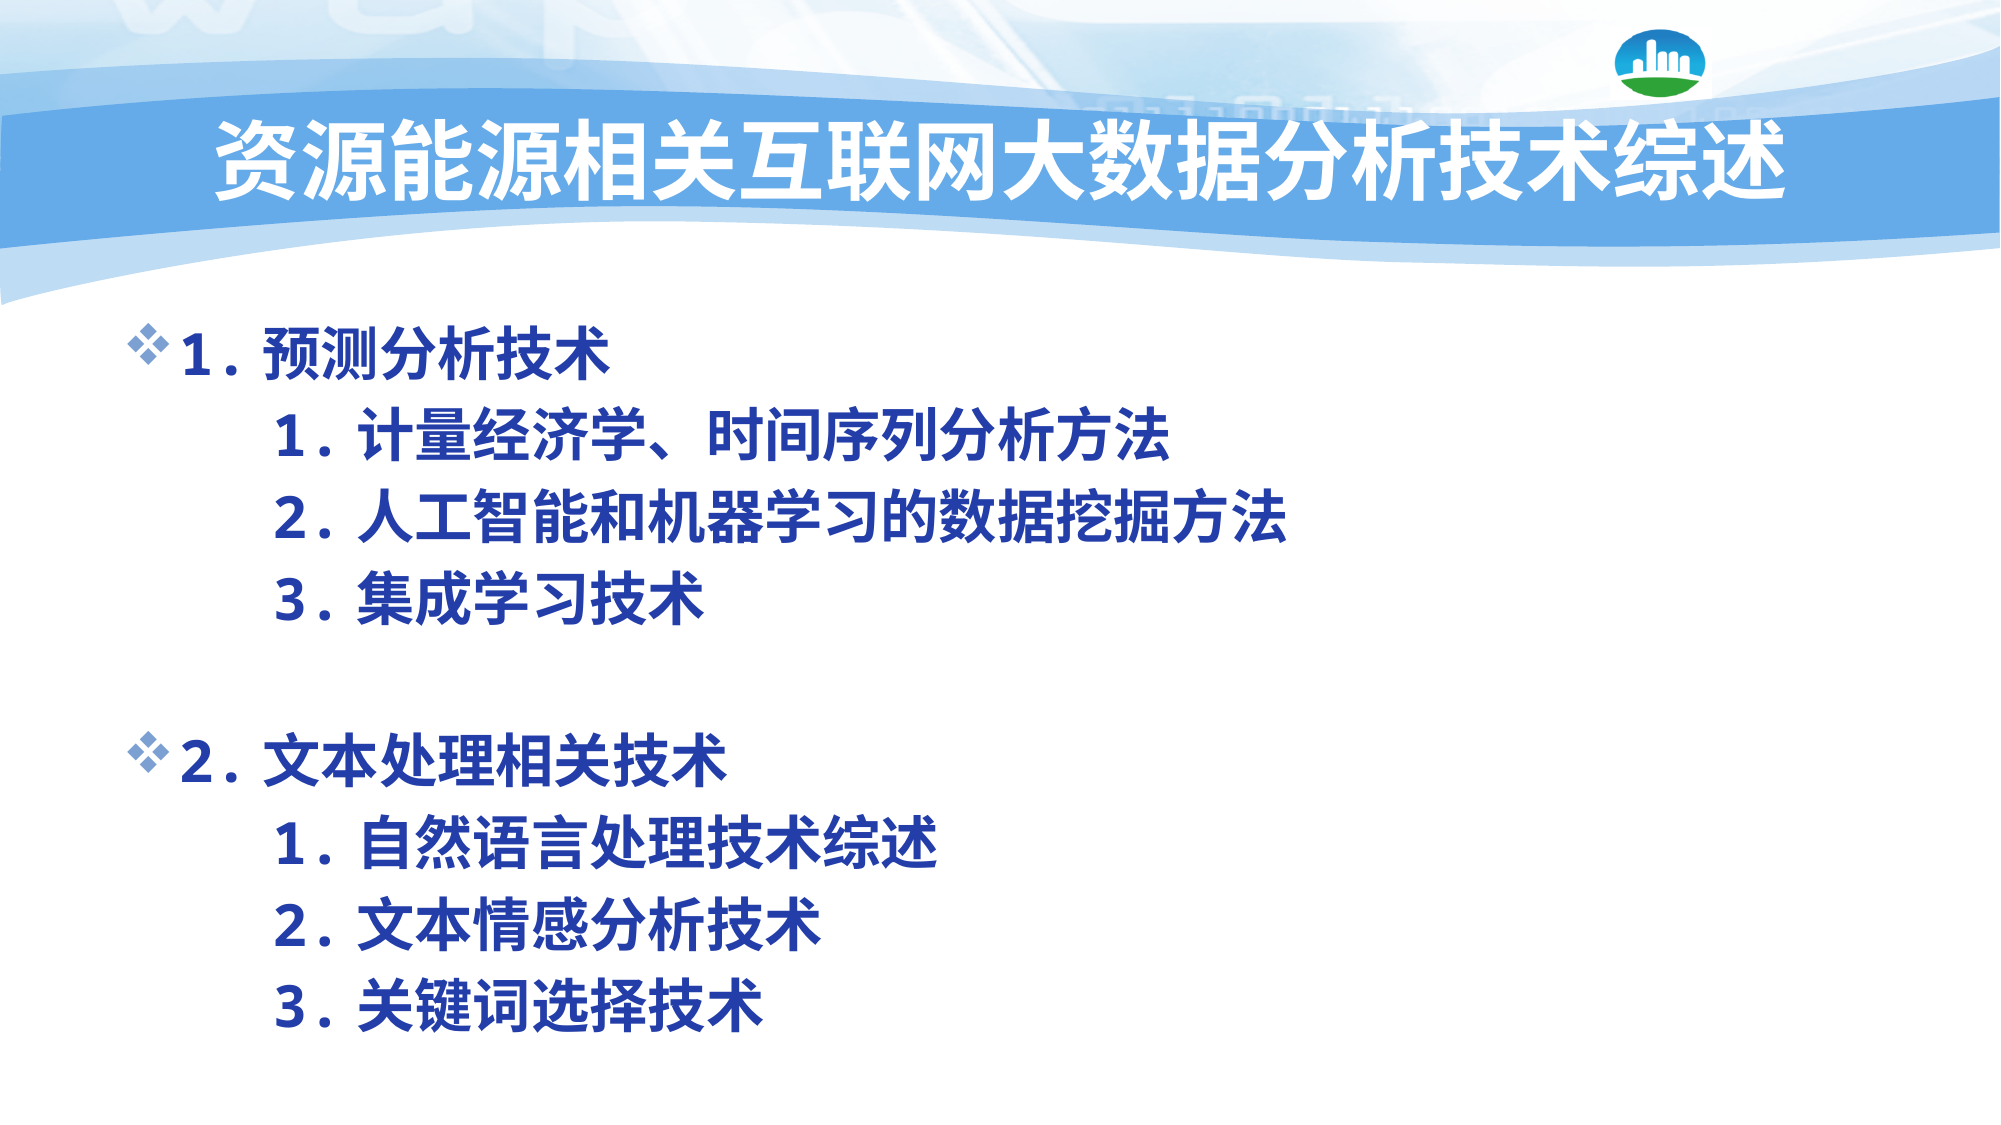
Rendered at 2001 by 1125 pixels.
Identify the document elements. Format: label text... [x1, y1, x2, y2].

title 资源能源相关互联网大数据分析技术综述 [7, 112, 1993, 206]
picture [0, 0, 2000, 112]
list 1.预测分析技术 1.计量经济学、时间序列分析方法 2.人工智能和机器学习的数据挖掘方法 3.集成学习技术 2.文本处理相关技术 1.自然语言处理技术综述 2.文本情感分析技术 3.关键词选择技术 [107, 309, 1677, 1094]
